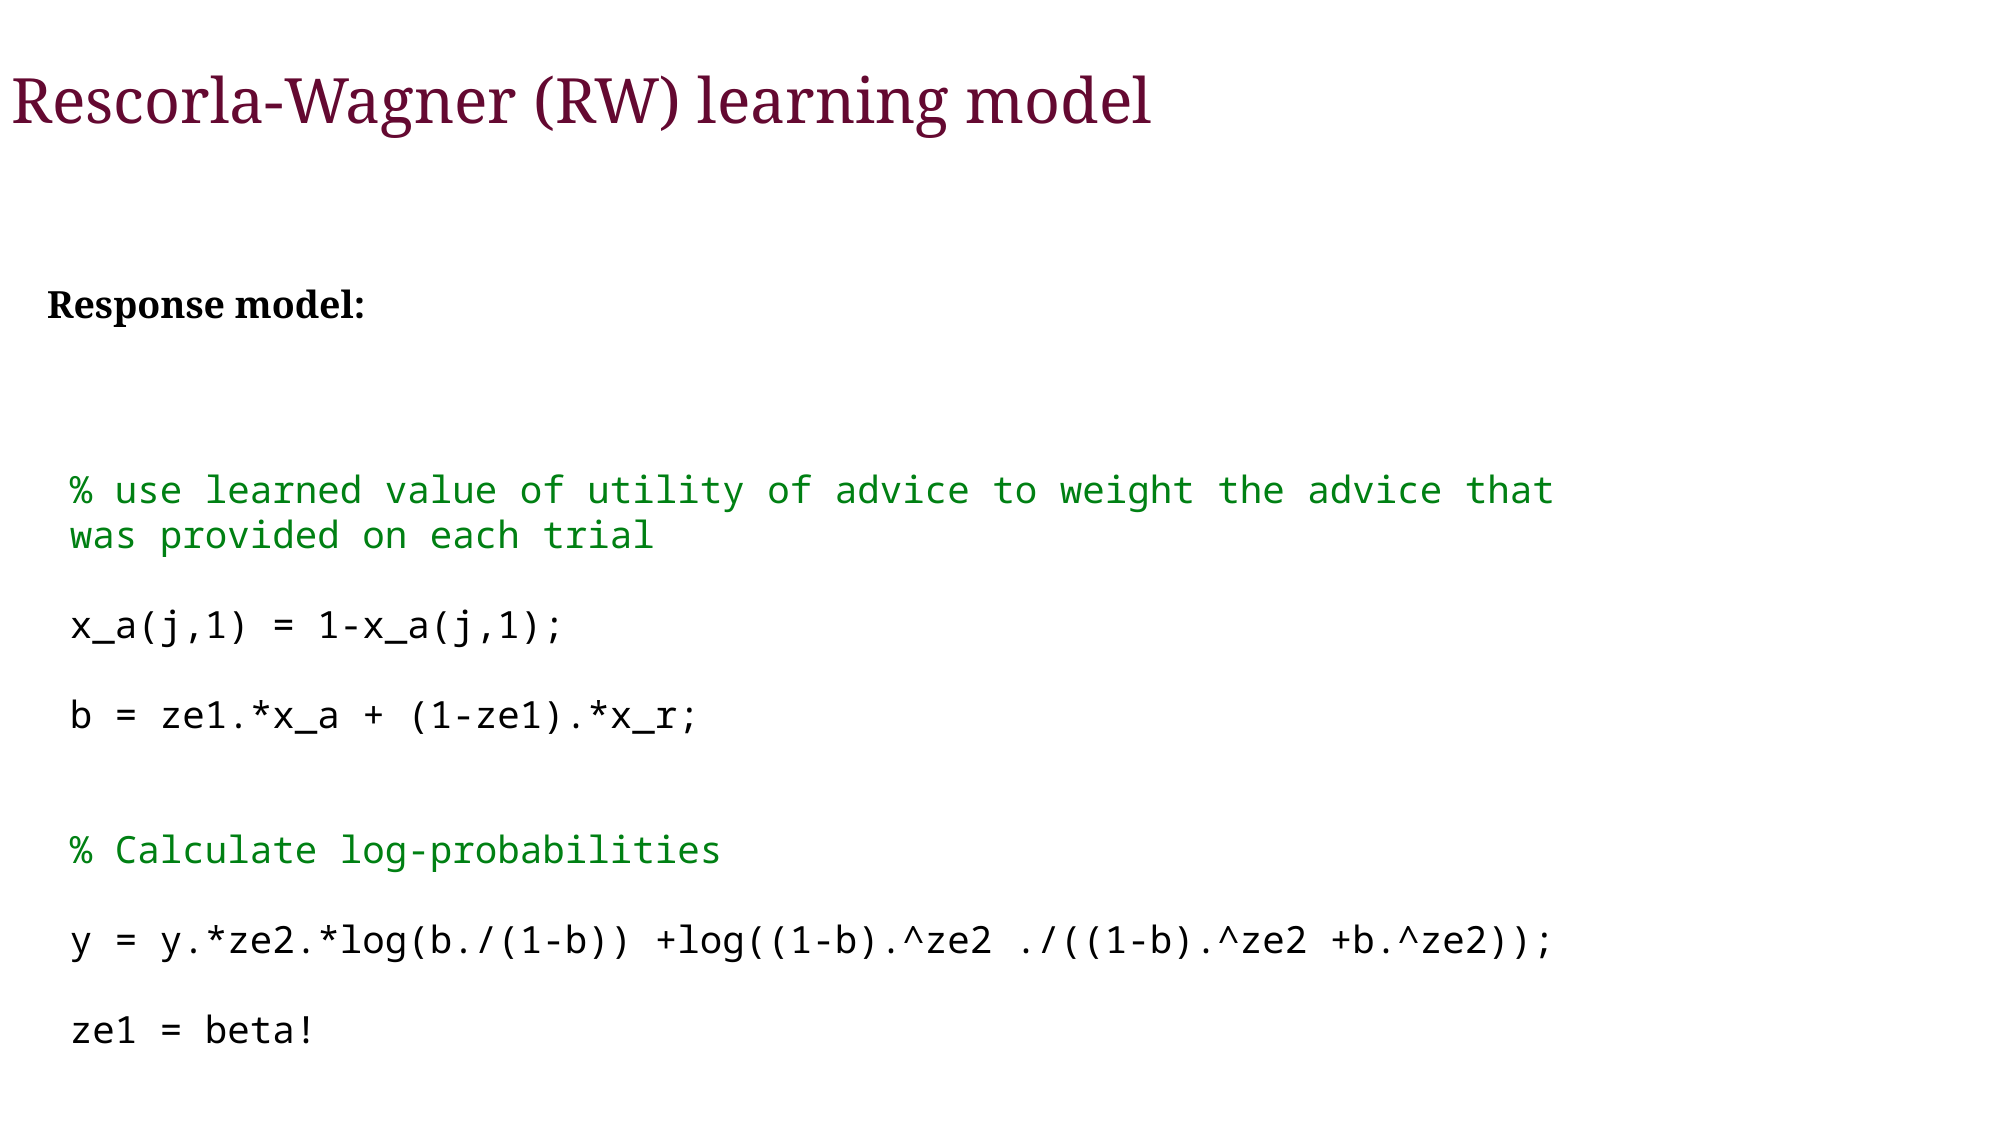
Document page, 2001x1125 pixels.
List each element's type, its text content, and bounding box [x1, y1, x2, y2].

text_box % use learned value of utility of advice to weight the advice that was provided on each trial x_a(j,1) = 1-x_a(j,1); b = ze1.*x_a + (1-ze1).*x_r; % Calculate log-probabilities y = y.*ze2.*log(b./(1-b)) +log((1-b).^ze2 ./((1-b).^ze2 +b.^ze2)); ze1 = beta! [54, 458, 1590, 1059]
text_box Rescorla-Wagner (RW) learning model [0, 53, 1169, 144]
